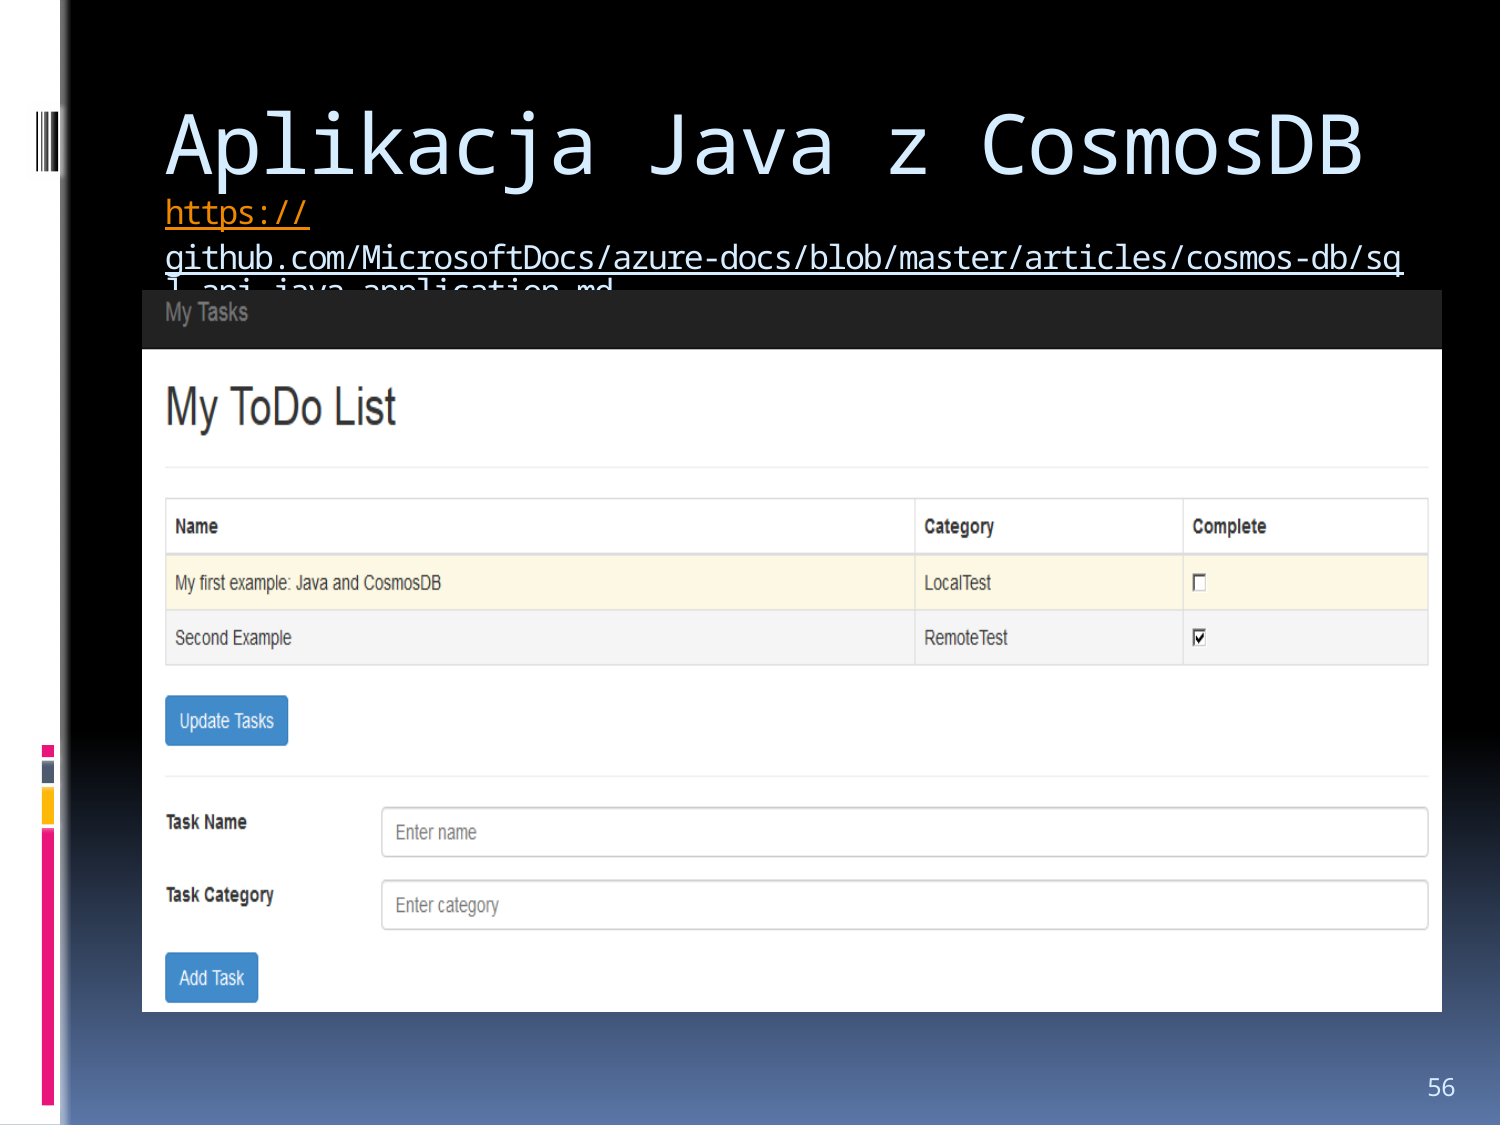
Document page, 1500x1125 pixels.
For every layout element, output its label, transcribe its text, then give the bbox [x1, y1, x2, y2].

title Aplikacja Java z CosmosDB https://github.com/MicrosoftDocs/azure-docs/blob/master/articles/cosmos-db/sql-api-java-application.md [150, 83, 1425, 234]
slide_number 56 [1412, 1052, 1488, 1113]
picture [142, 290, 1443, 1012]
